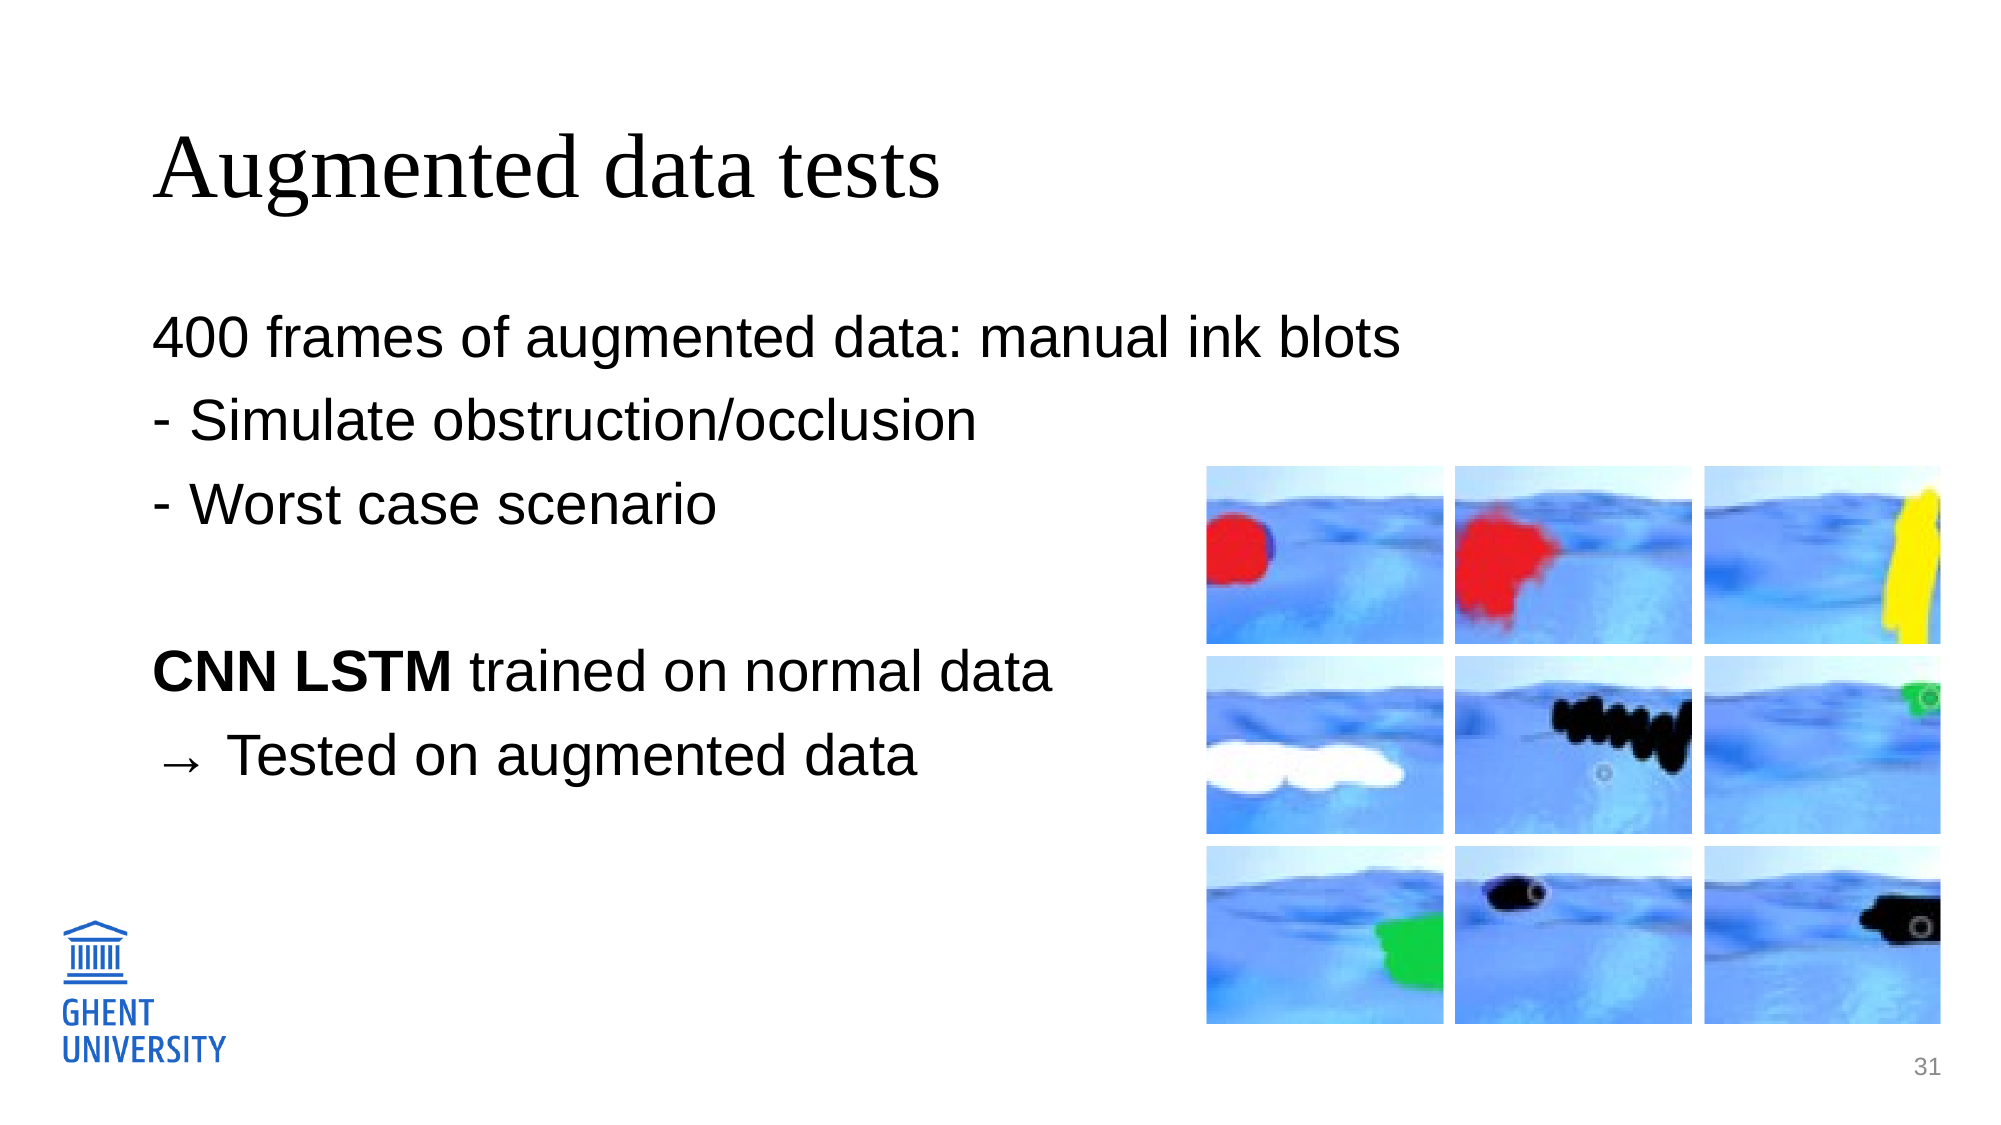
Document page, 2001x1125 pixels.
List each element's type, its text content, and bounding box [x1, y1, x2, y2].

title Augmented data tests [137, 59, 1955, 278]
text_box 400 frames of augmented data: manual ink blots Simulate obstruction/occlusion Worst case scenario CNN LSTM trained on normal data → Tested on augmented data [137, 299, 1955, 1014]
picture [0, 872, 316, 1125]
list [1196, 458, 1955, 1036]
